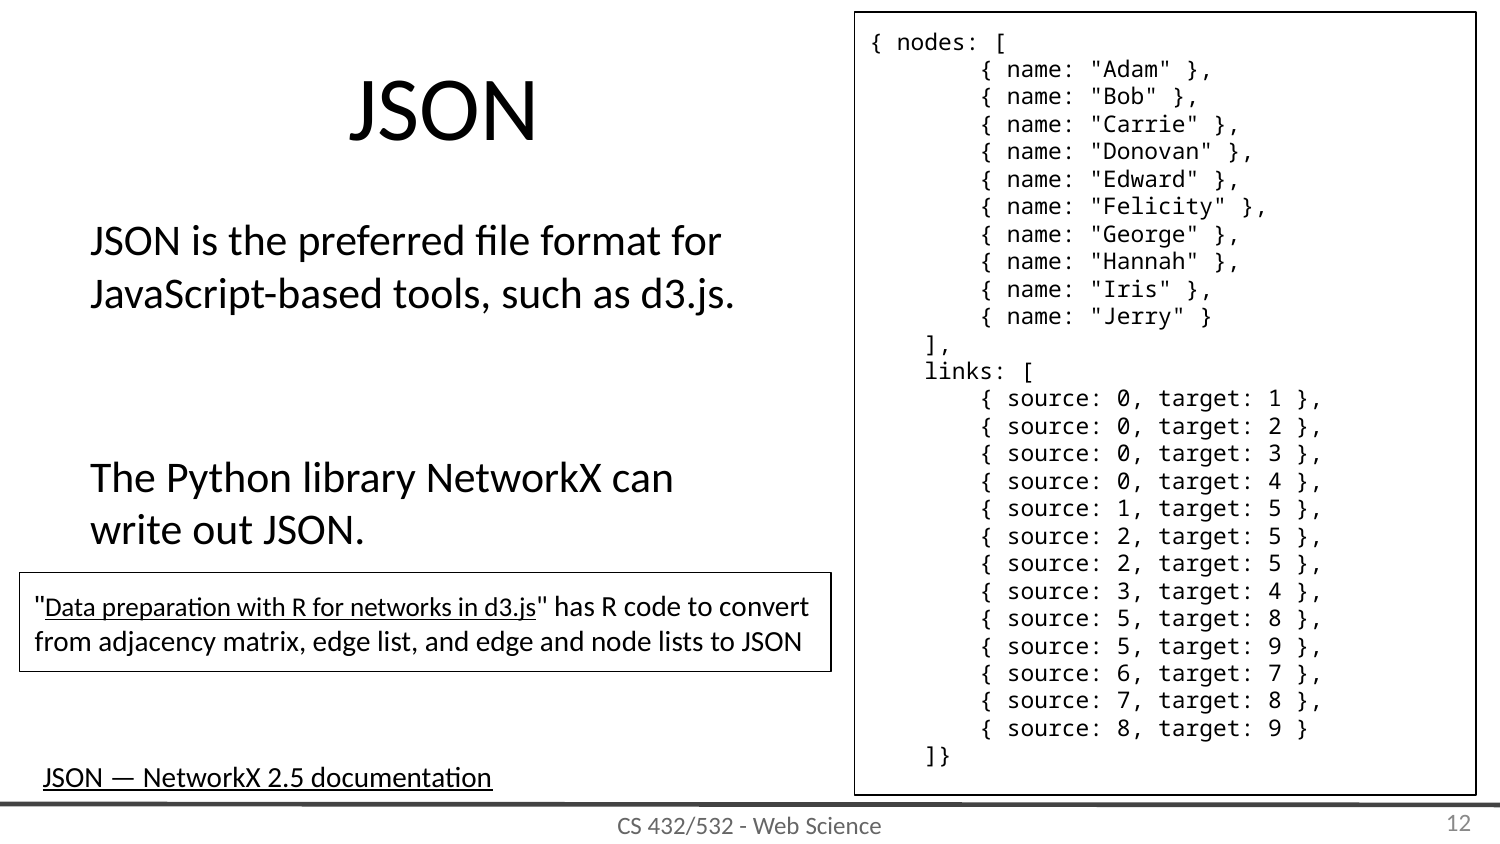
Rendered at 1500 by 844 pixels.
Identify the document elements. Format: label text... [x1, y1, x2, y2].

text_box JSON — NetworkX 2.5 documentation [27, 756, 854, 796]
list JSON is the preferred file format for JavaScript-based tools, such as d3.js. The Python library NetworkX can write out JSON. [75, 196, 754, 514]
title JSON [75, 33, 813, 175]
text_box { nodes: [ { name: "Adam" }, { name: "Bob" }, { name: "Carrie" }, { name: "Donovan" }, { name: "Edward" }, { name: "Felicity" }, { name: "George" }, { name: "Hannah" }, { name: "Iris" }, { name: "Jerry" } ], links: [ { source: 0, target: 1 }, { source: 0, target: 2 }, { source: 0, target: 3 }, { source: 0, target: 4 }, { source: 1, target: 5 }, { source: 2, target: 5 }, { source: 2, target: 5 }, { source: 3, target: 4 }, { source: 5, target: 8 }, { source: 5, target: 9 }, { source: 6, target: 7 }, { source: 7, target: 8 }, { source: 8, target: 9 } ]} [854, 12, 1476, 796]
slide_number ‹#› [1136, 798, 1487, 844]
text_box "Data preparation with R for networks in d3.js" has R code to convert from adjacency matrix, edge list, and edge and node lists to JSON [19, 572, 831, 672]
